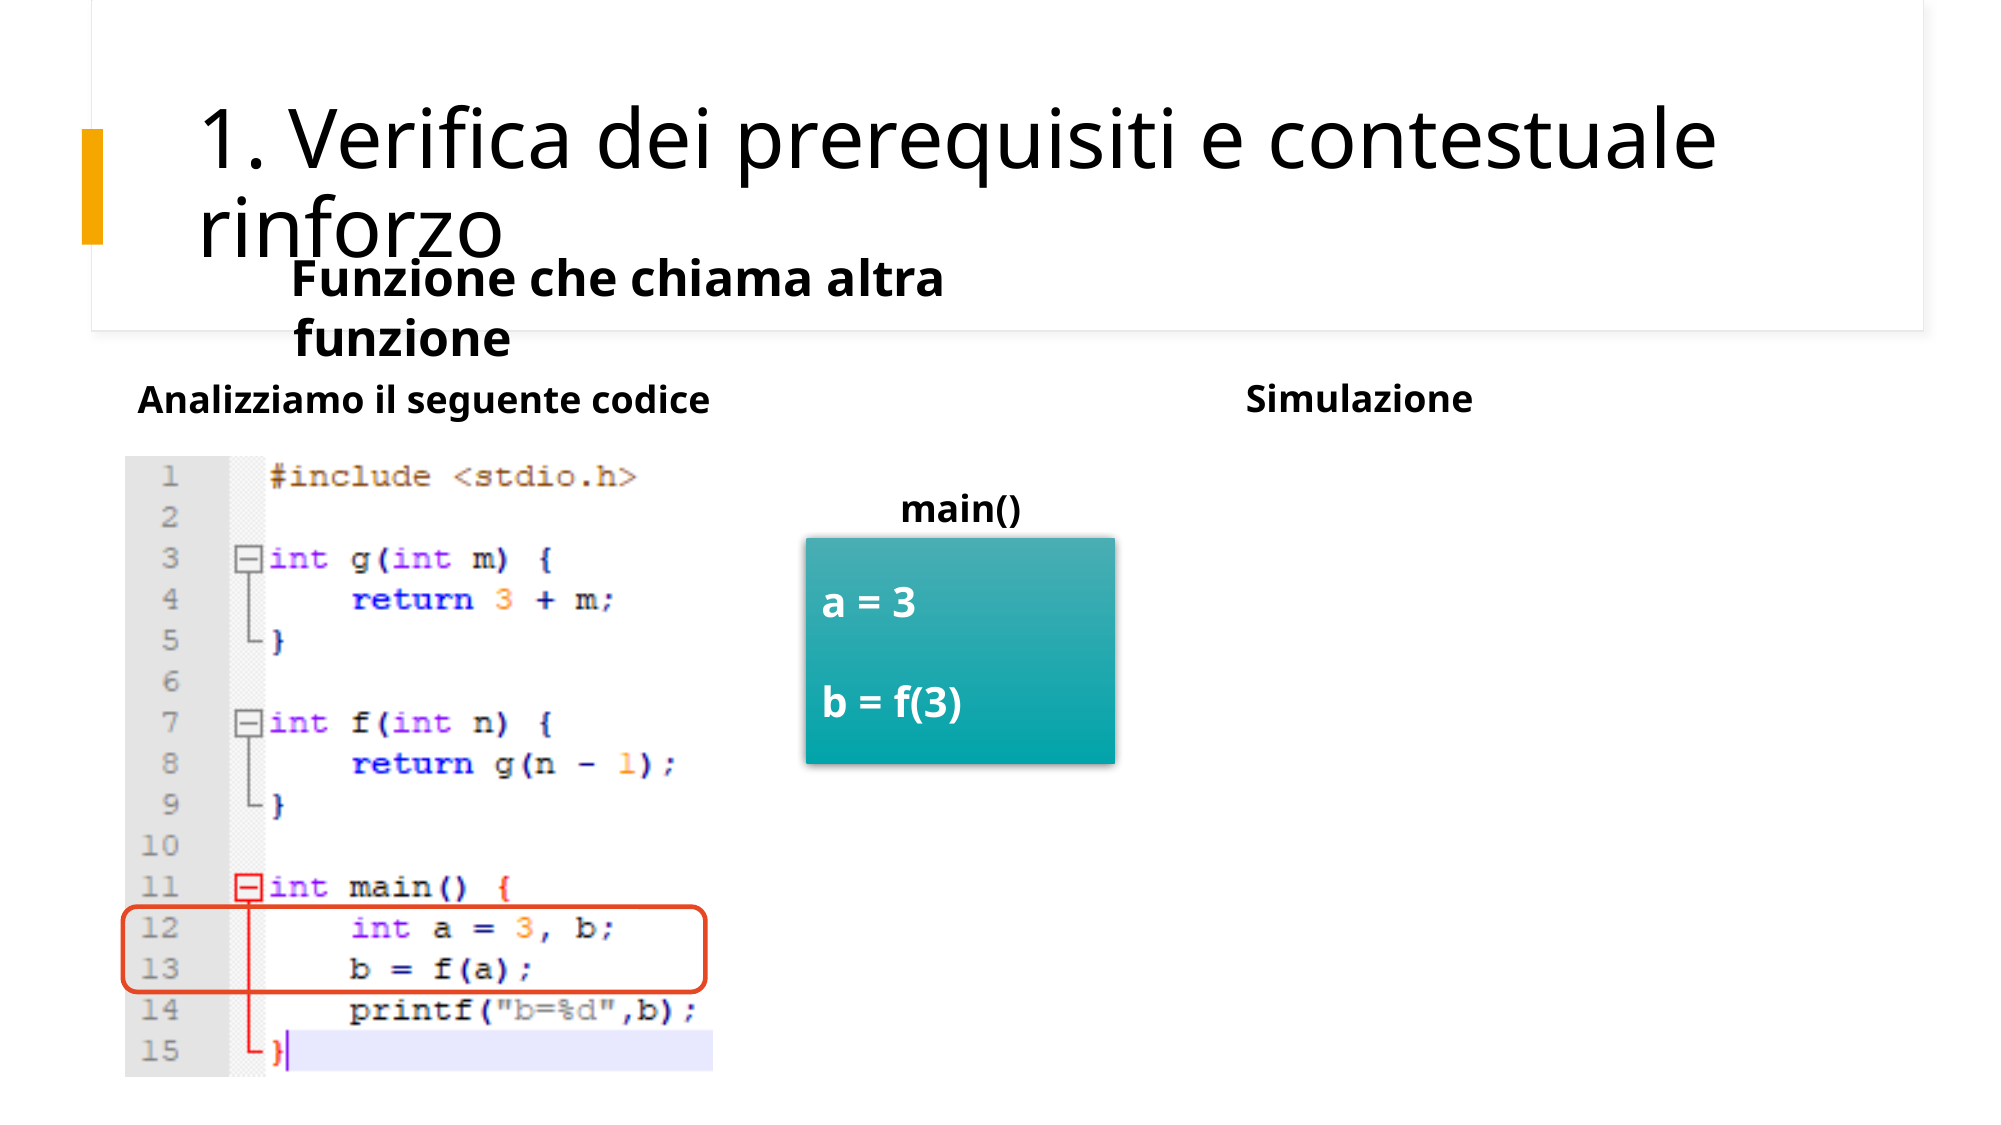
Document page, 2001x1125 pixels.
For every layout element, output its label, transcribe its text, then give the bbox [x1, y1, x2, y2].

title 1. Verifica dei prerequisiti e contestuale rinforzo [183, 90, 1878, 284]
text_box Simulazione [1231, 367, 1489, 428]
text_box Analizziamo il seguente codice [122, 368, 768, 429]
picture [124, 456, 713, 1077]
text_box a = 3 b = f(3) [806, 538, 1115, 764]
text_box Funzione che chiama altra funzione [276, 284, 1161, 375]
text_box main() [806, 477, 1115, 538]
